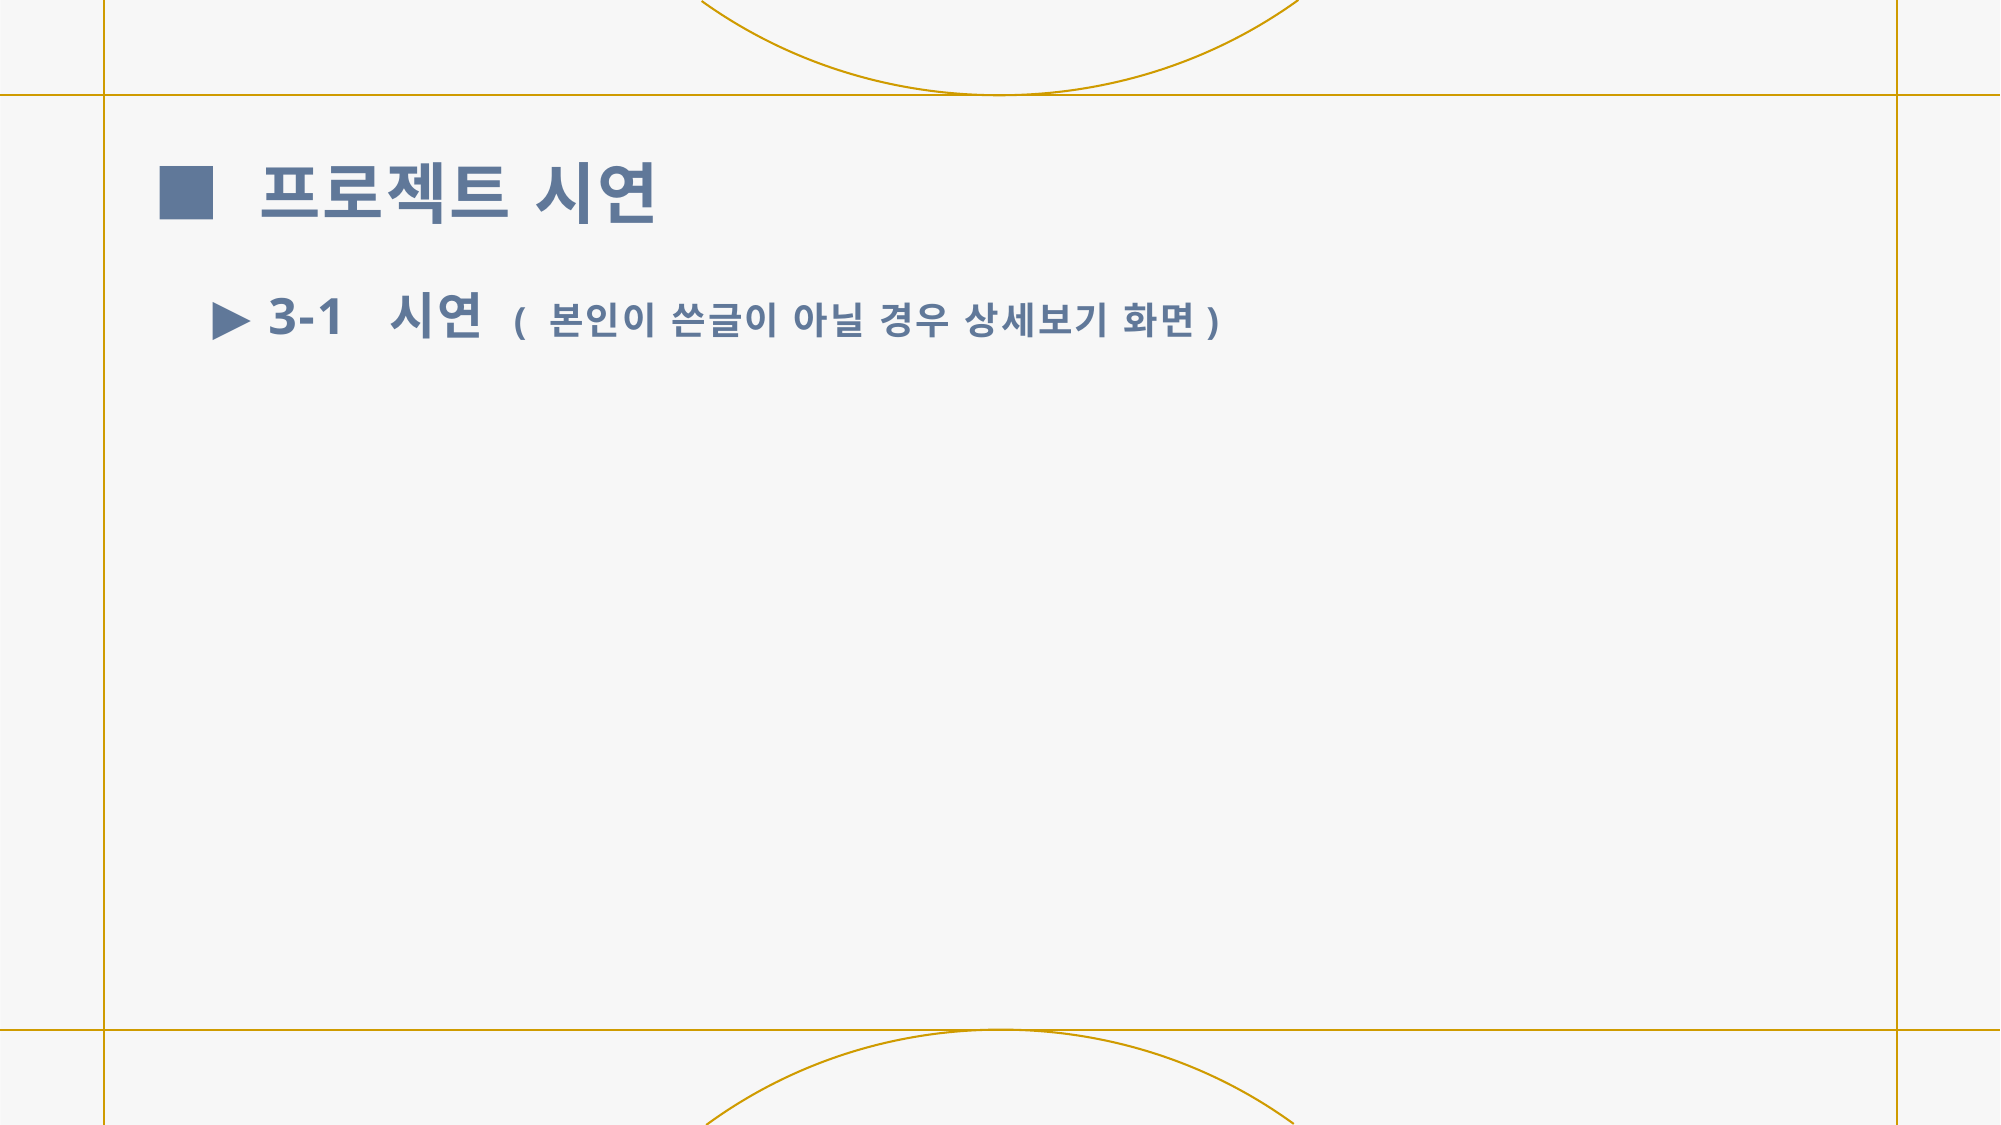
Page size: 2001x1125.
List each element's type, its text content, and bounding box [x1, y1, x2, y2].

title ■ 프로젝트 시연 [135, 118, 1861, 255]
list ▶ 3-1 시연 ( 본인이 쓴글이 아닐 경우 상세보기 화면) [194, 255, 1863, 986]
